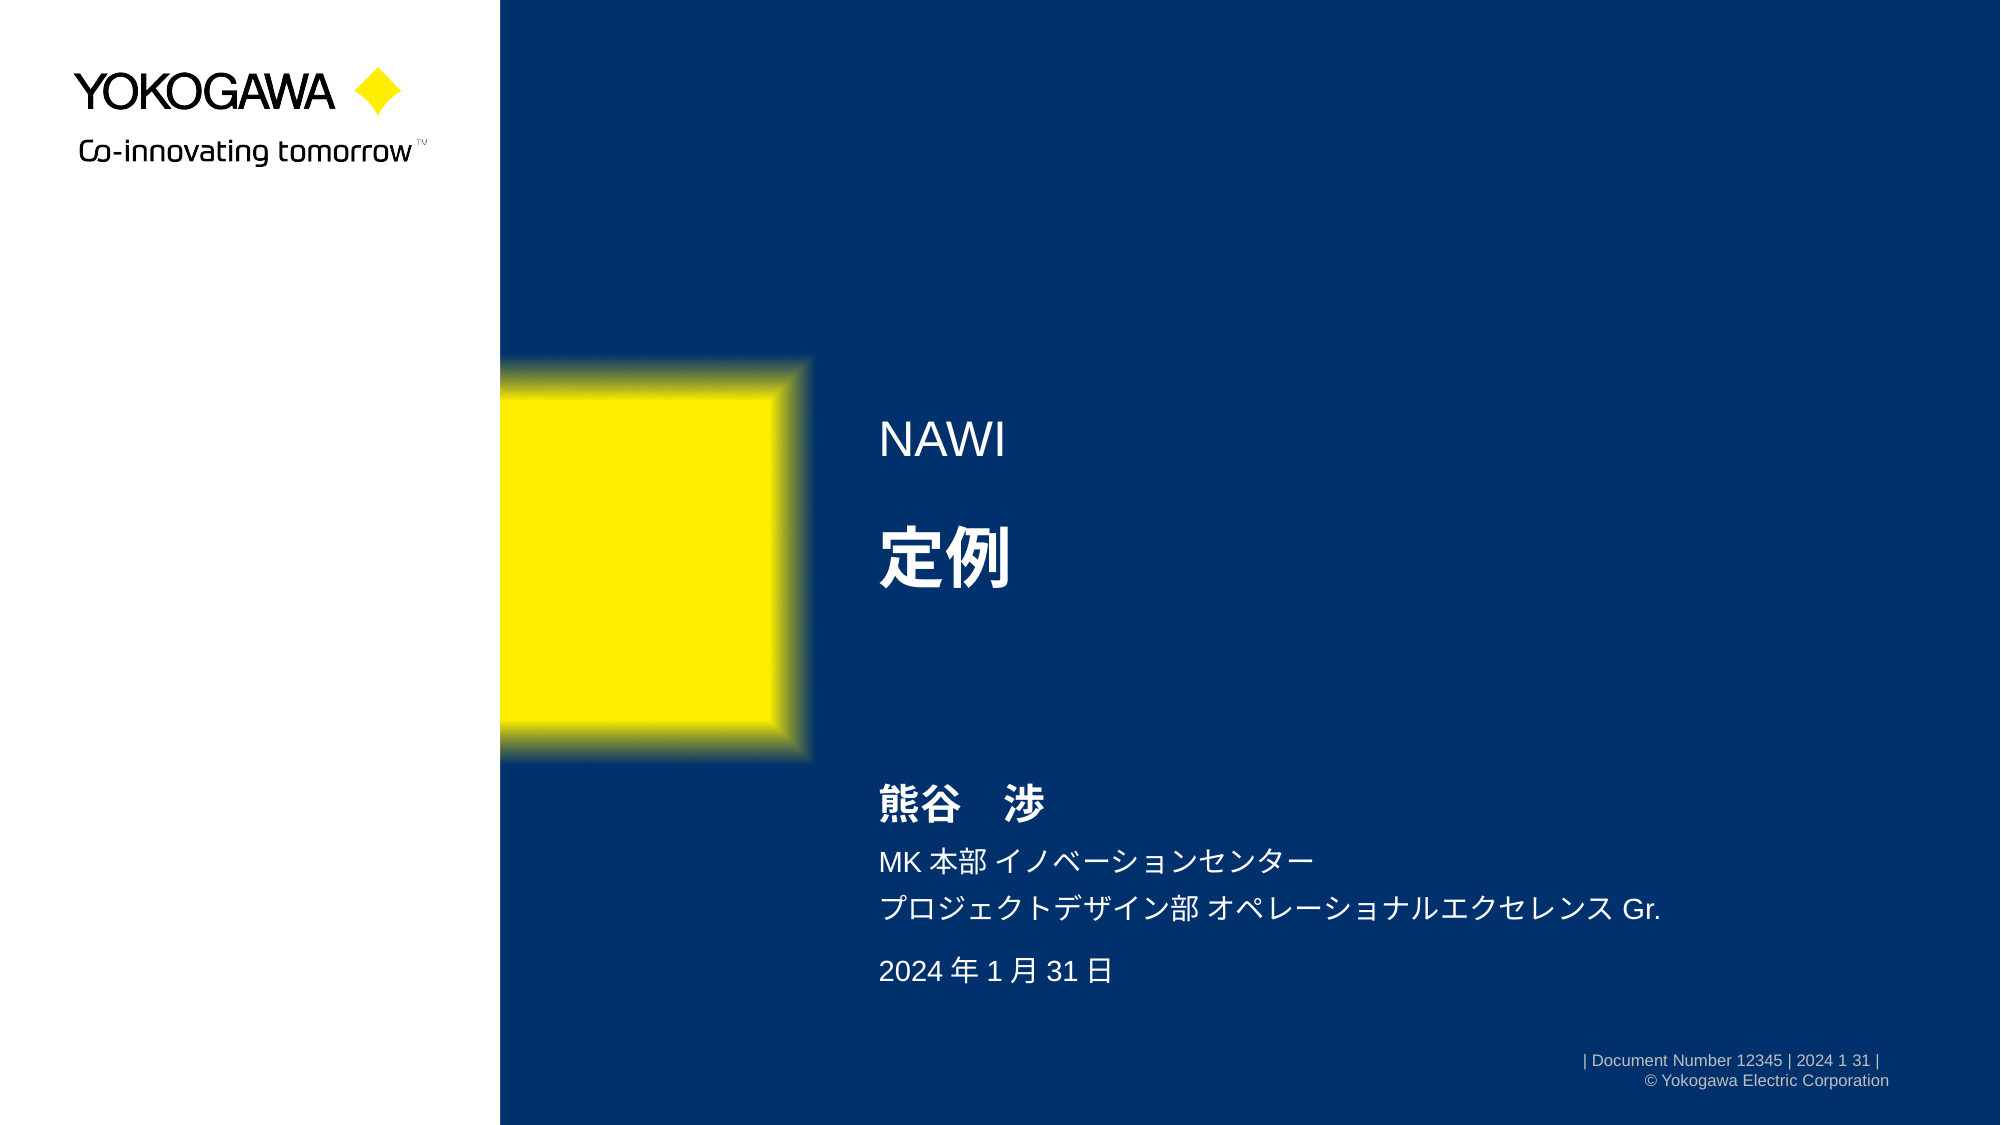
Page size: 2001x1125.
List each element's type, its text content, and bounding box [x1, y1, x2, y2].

title 定例 [863, 416, 1932, 707]
text_box NAWI [863, 405, 1731, 473]
picture [73, 67, 427, 167]
list MK本部 イノベーションセンター プロジェクトデザイン部 オペレーショナルエクセレンスGr. [863, 835, 1735, 939]
picture [500, 288, 882, 832]
list 2024年1月31日 [863, 949, 1498, 994]
list 熊谷 渉 [863, 768, 1735, 835]
